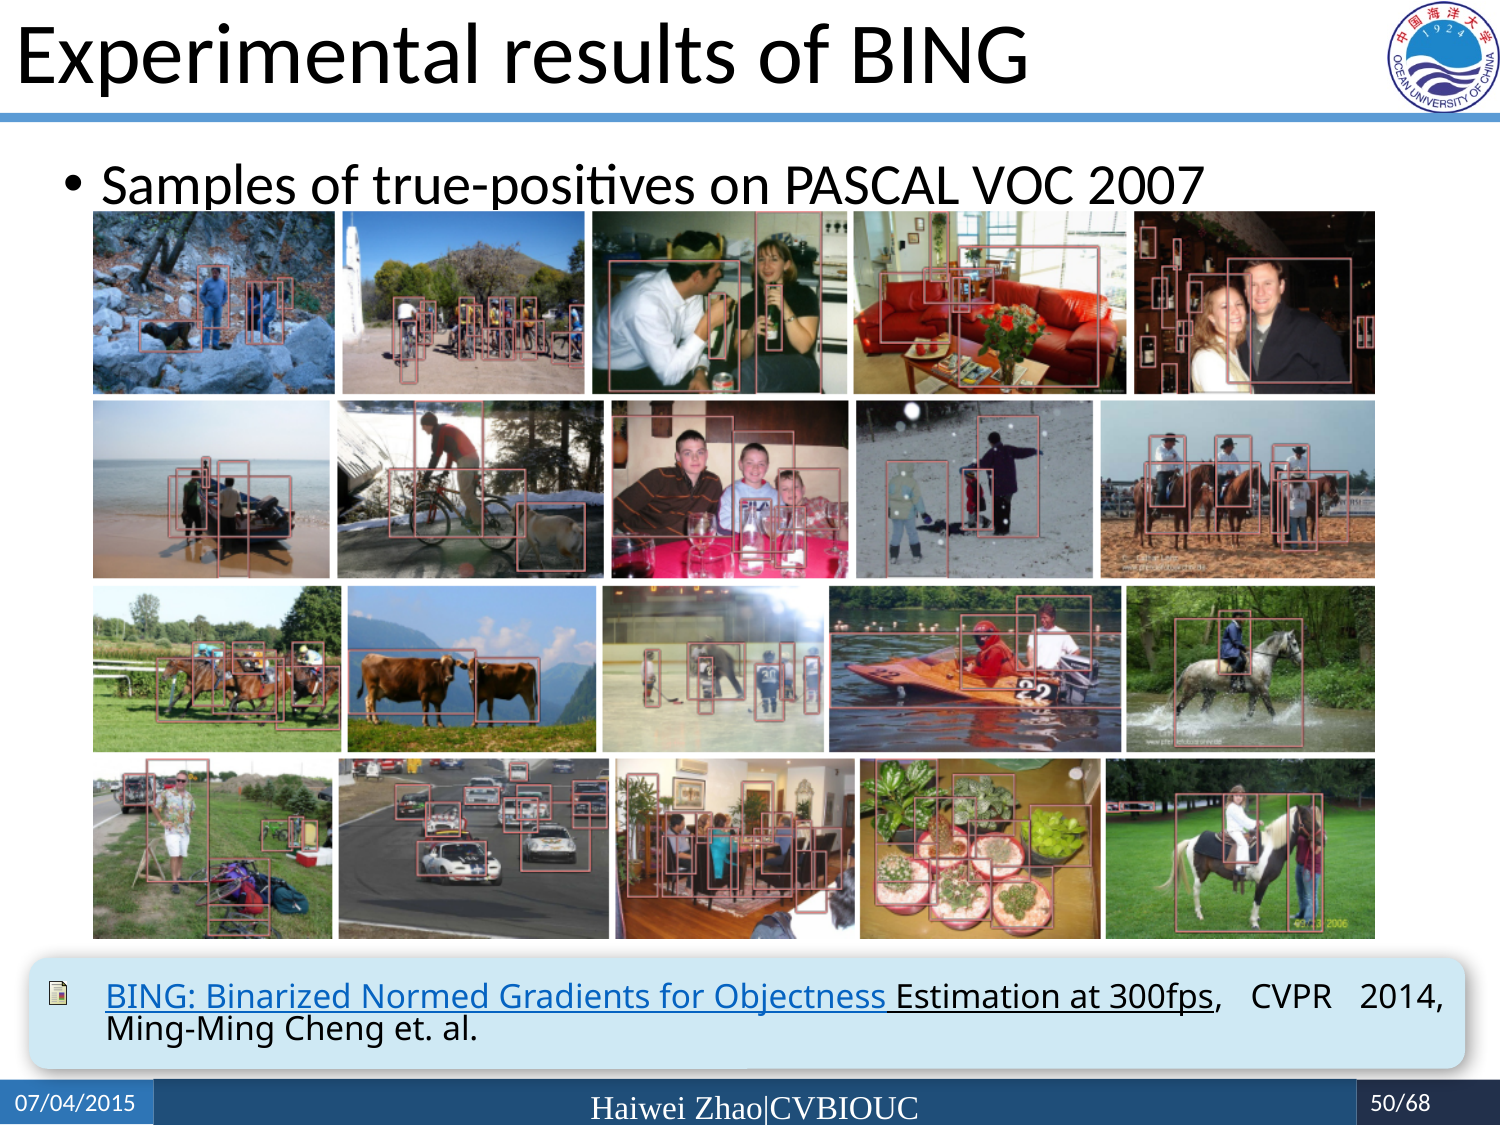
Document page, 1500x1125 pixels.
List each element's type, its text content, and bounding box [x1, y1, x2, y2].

text_box BING: Binarized Normed Gradients for Objectness Estimation at 300fps, CVPR 2014, Ming-Ming Cheng et. al. [28, 956, 1467, 1070]
list Samples of true-positives on PASCAL VOC 2007 [48, 146, 1446, 949]
picture [93, 210, 1375, 939]
picture [1387, 1, 1500, 112]
title Experimental results of BING [0, 0, 1375, 110]
picture [49, 981, 73, 1005]
